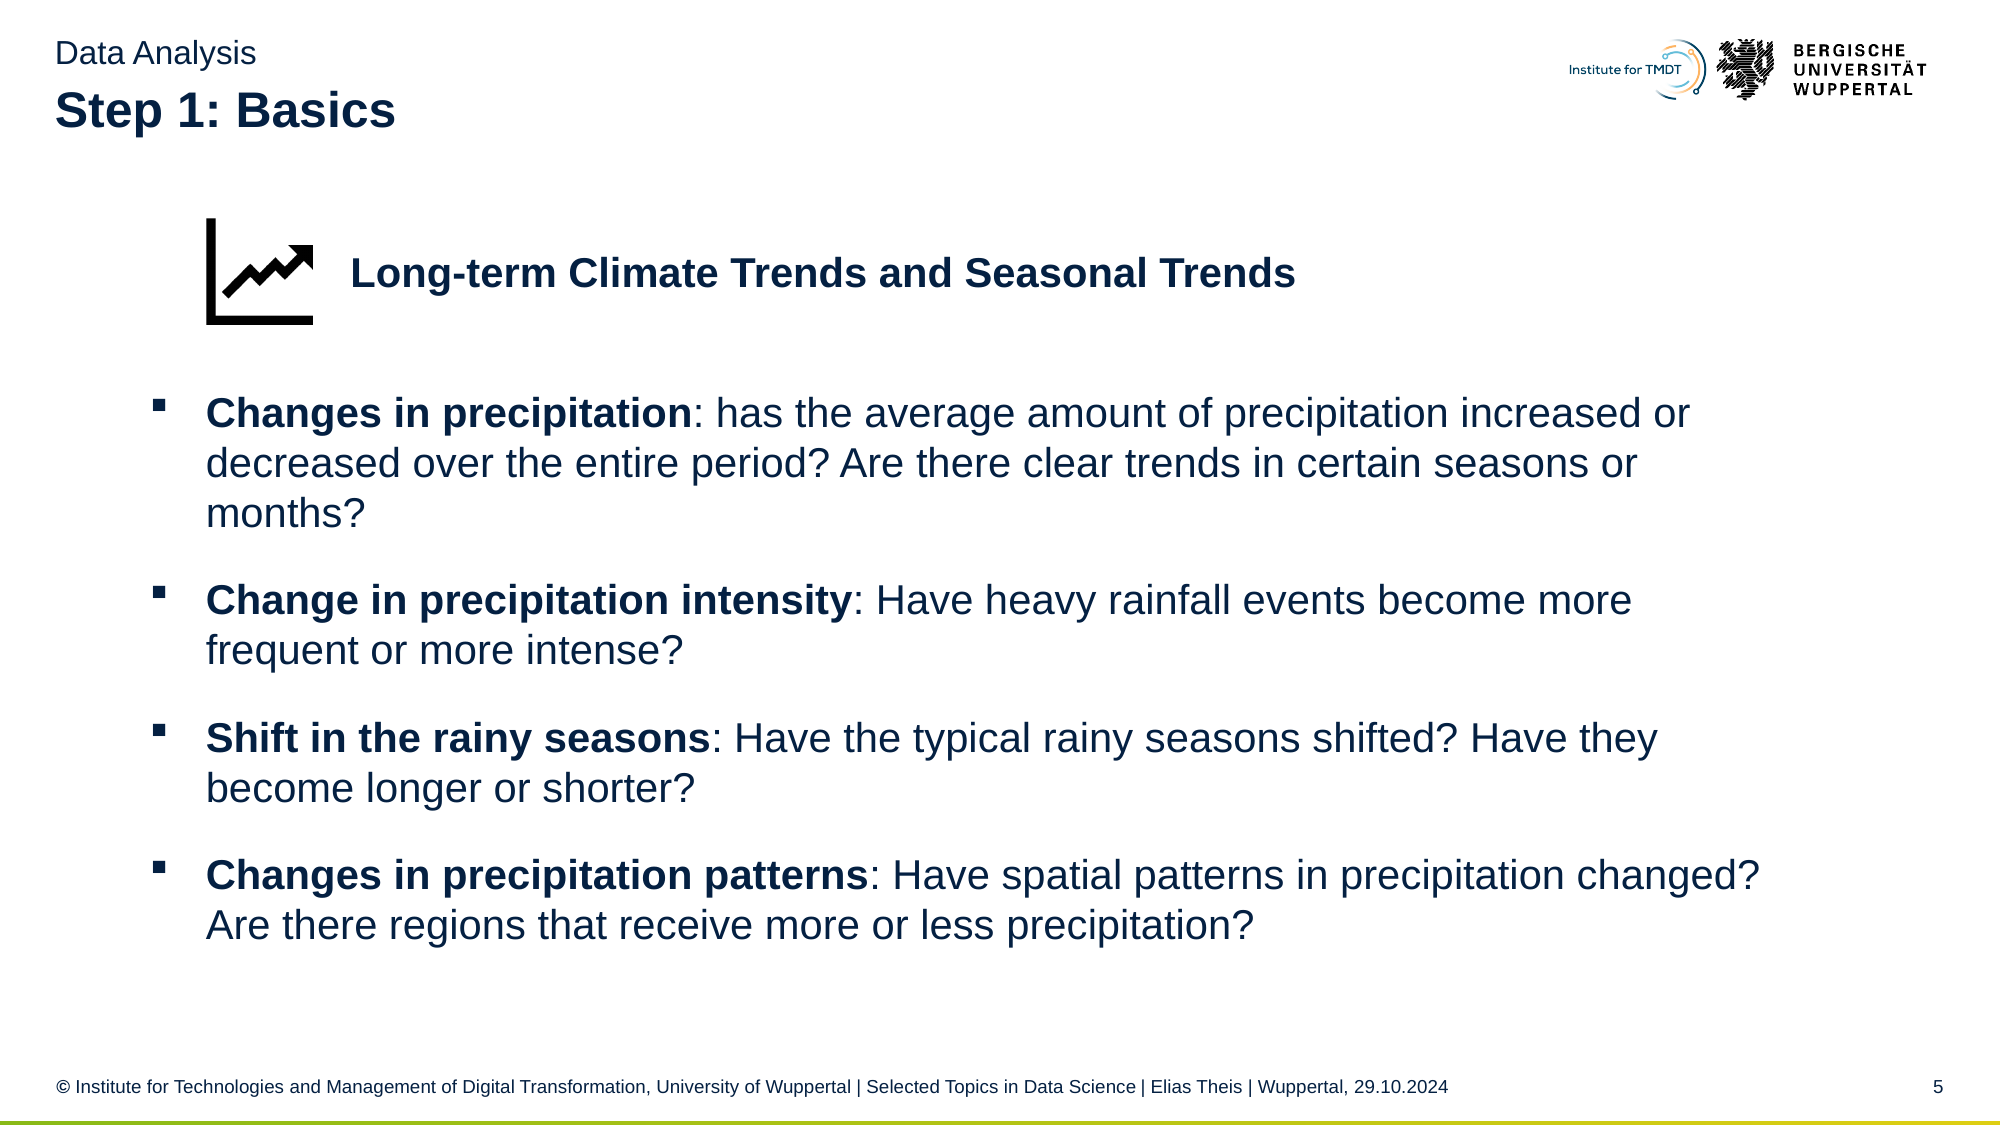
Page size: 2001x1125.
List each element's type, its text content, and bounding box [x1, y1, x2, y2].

text_box Long-term Climate Trends and Seasonal Trends [350, 231, 1378, 312]
list Data Analysis [54, 23, 1526, 63]
slide_number 5 [1874, 1070, 1944, 1103]
picture [184, 195, 336, 347]
title Step 1: Basics [54, 69, 1526, 138]
picture [1714, 37, 1929, 102]
list Changes in precipitation: has the average amount of precipitation increased or decreased over the entire period? Are there clear trends in certain seasons or months? Change in precipitation intensity: Have heavy rainfall events become more frequent or more intense? Shift in the rainy seasons: Have the typical rainy seasons shifted? Have they become longer or shorter? Changes in precipitation patterns: Have spatial patterns in precipitation changed? Are there regions that receive more or less precipitation? [149, 385, 1792, 1012]
picture [1567, 37, 1709, 102]
